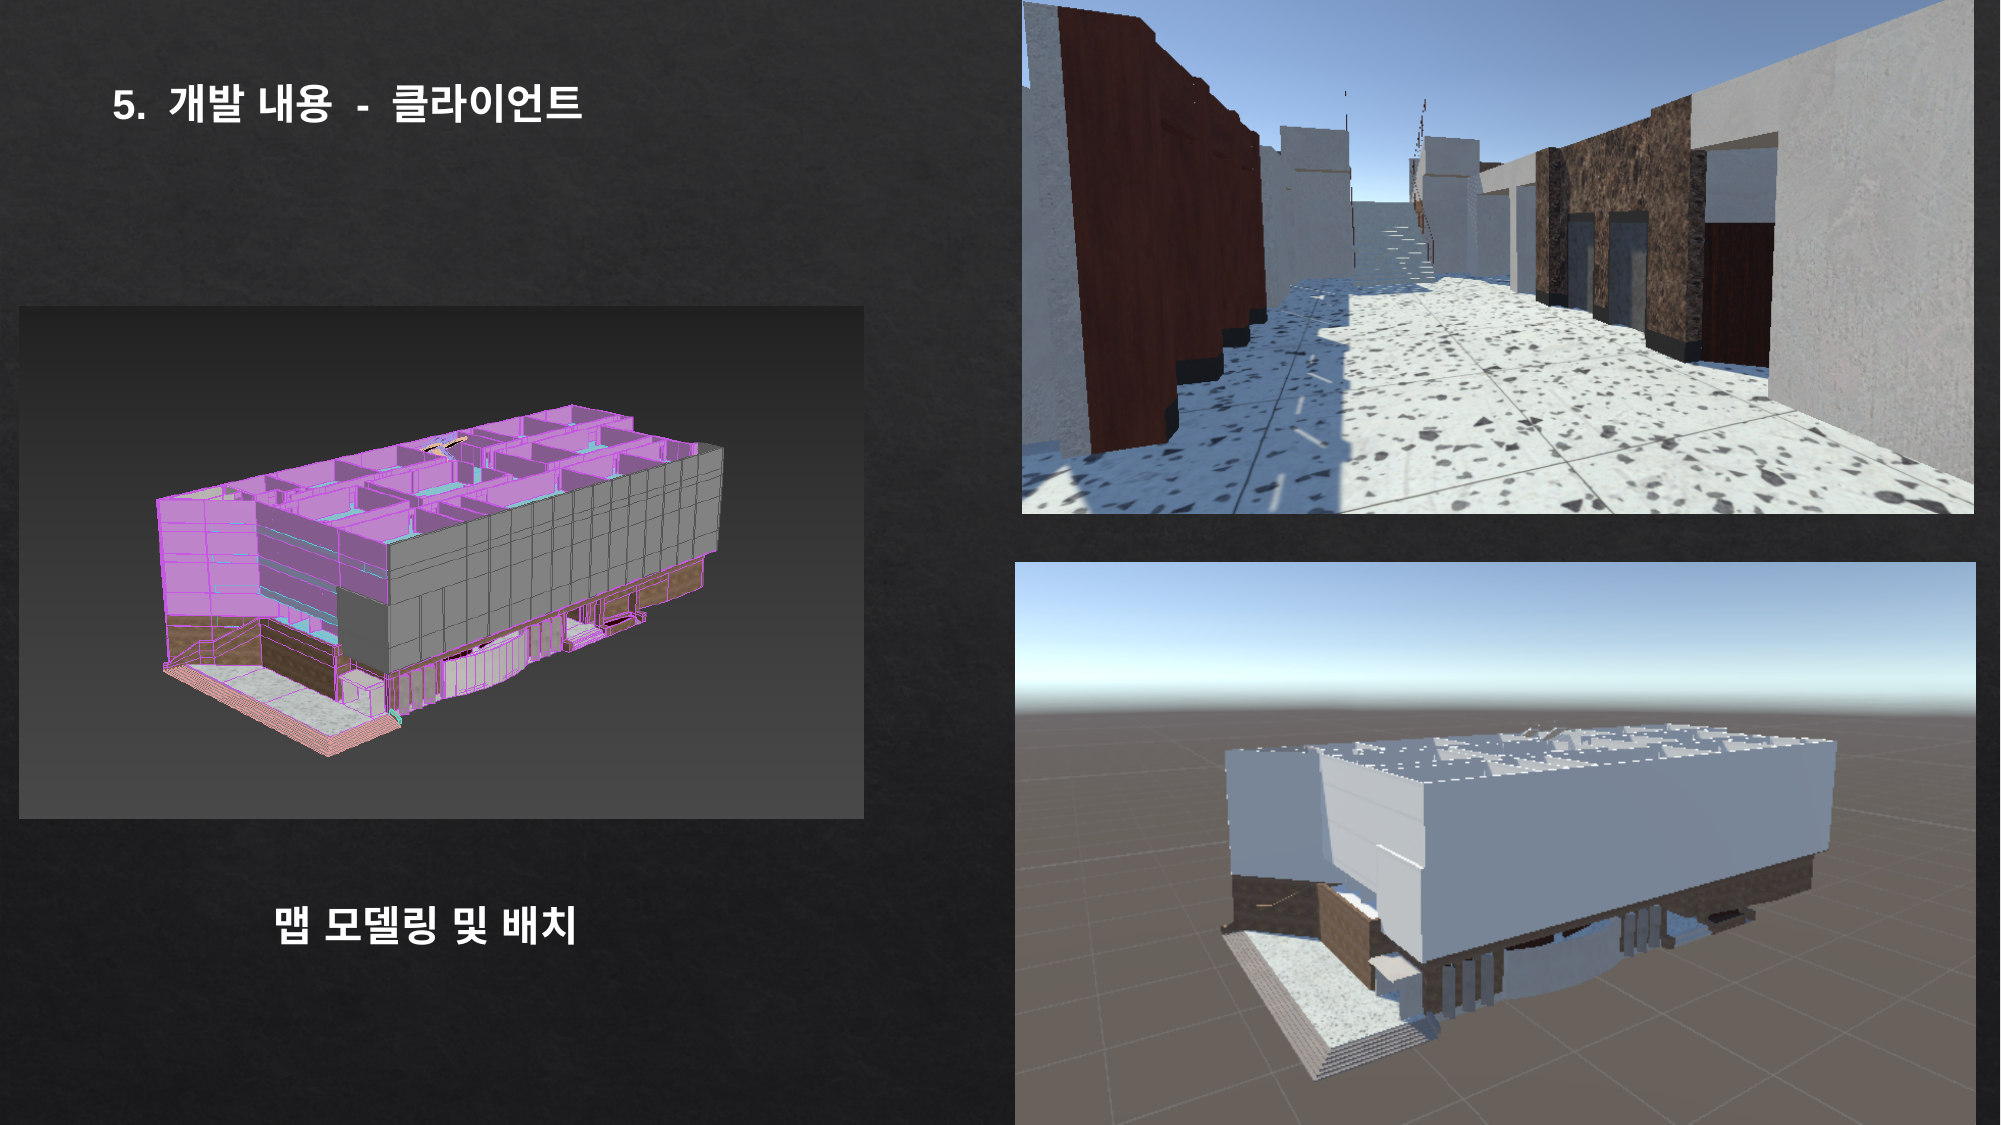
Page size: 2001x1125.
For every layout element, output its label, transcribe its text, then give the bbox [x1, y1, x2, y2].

picture [19, 306, 864, 819]
text_box 맵 모델링 및 배치 [259, 892, 624, 958]
text_box 5. 개발 내용 - 클라이언트 [97, 70, 664, 135]
picture [1022, 0, 1975, 514]
picture [1015, 562, 1976, 1125]
